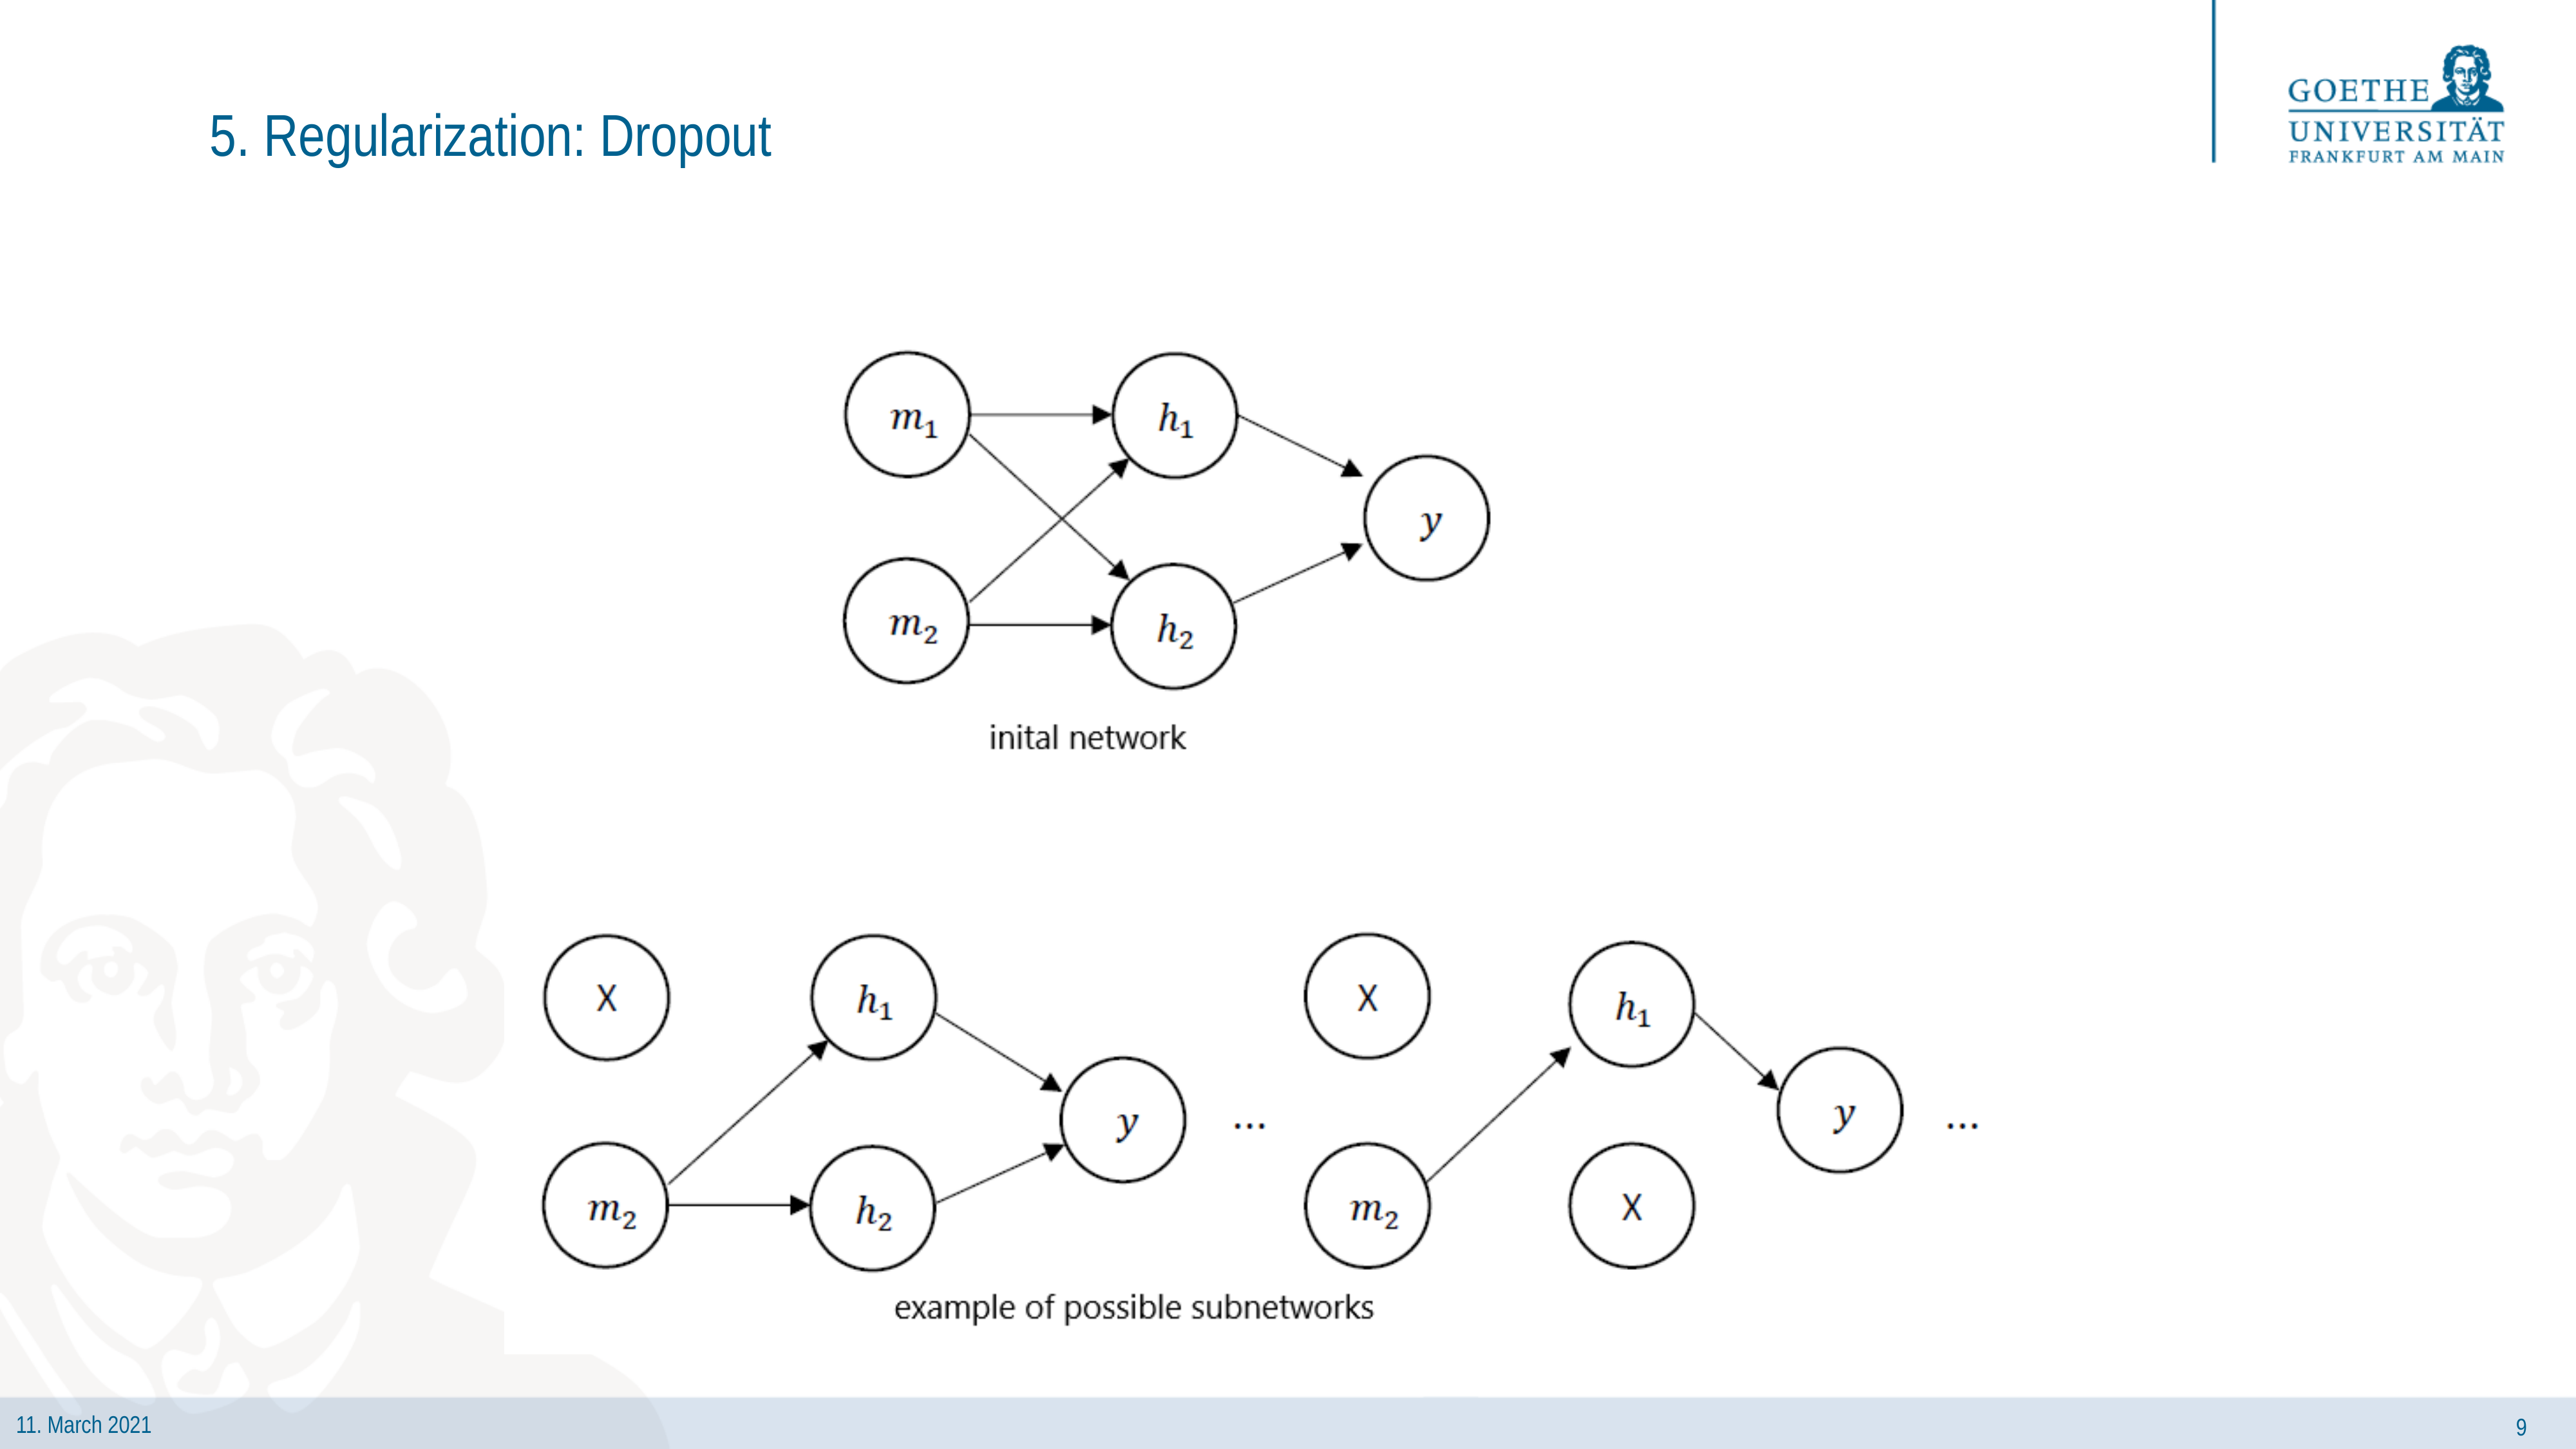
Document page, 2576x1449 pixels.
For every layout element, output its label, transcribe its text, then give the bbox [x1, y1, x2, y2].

picture [0, 0, 2576, 1449]
slide_number ‹#› [2342, 1407, 2537, 1430]
title 5. Regularization: Dropout [200, 21, 2194, 173]
